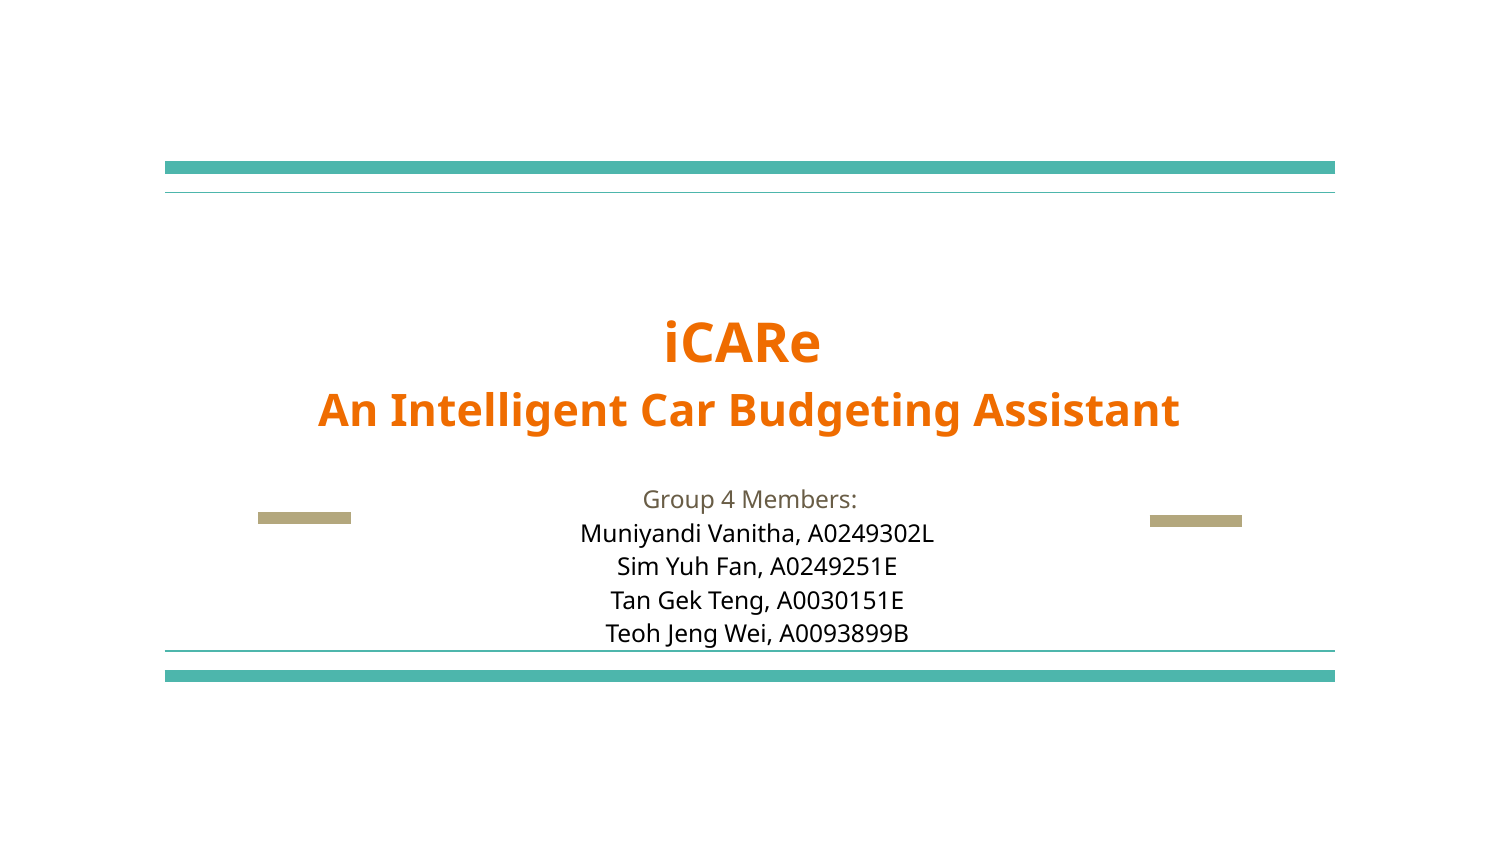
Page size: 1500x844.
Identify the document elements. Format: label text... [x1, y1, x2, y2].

subtitle Group 4 Members: Muniyandi Vanitha, A0249302L Sim Yuh Fan, A0249251E Tan Gek Teng, A0030151E Teoh Jeng Wei, A0093899B [350, 467, 1150, 666]
title iCARe An Intelligent Car Budgeting Assistant [164, 287, 1336, 456]
